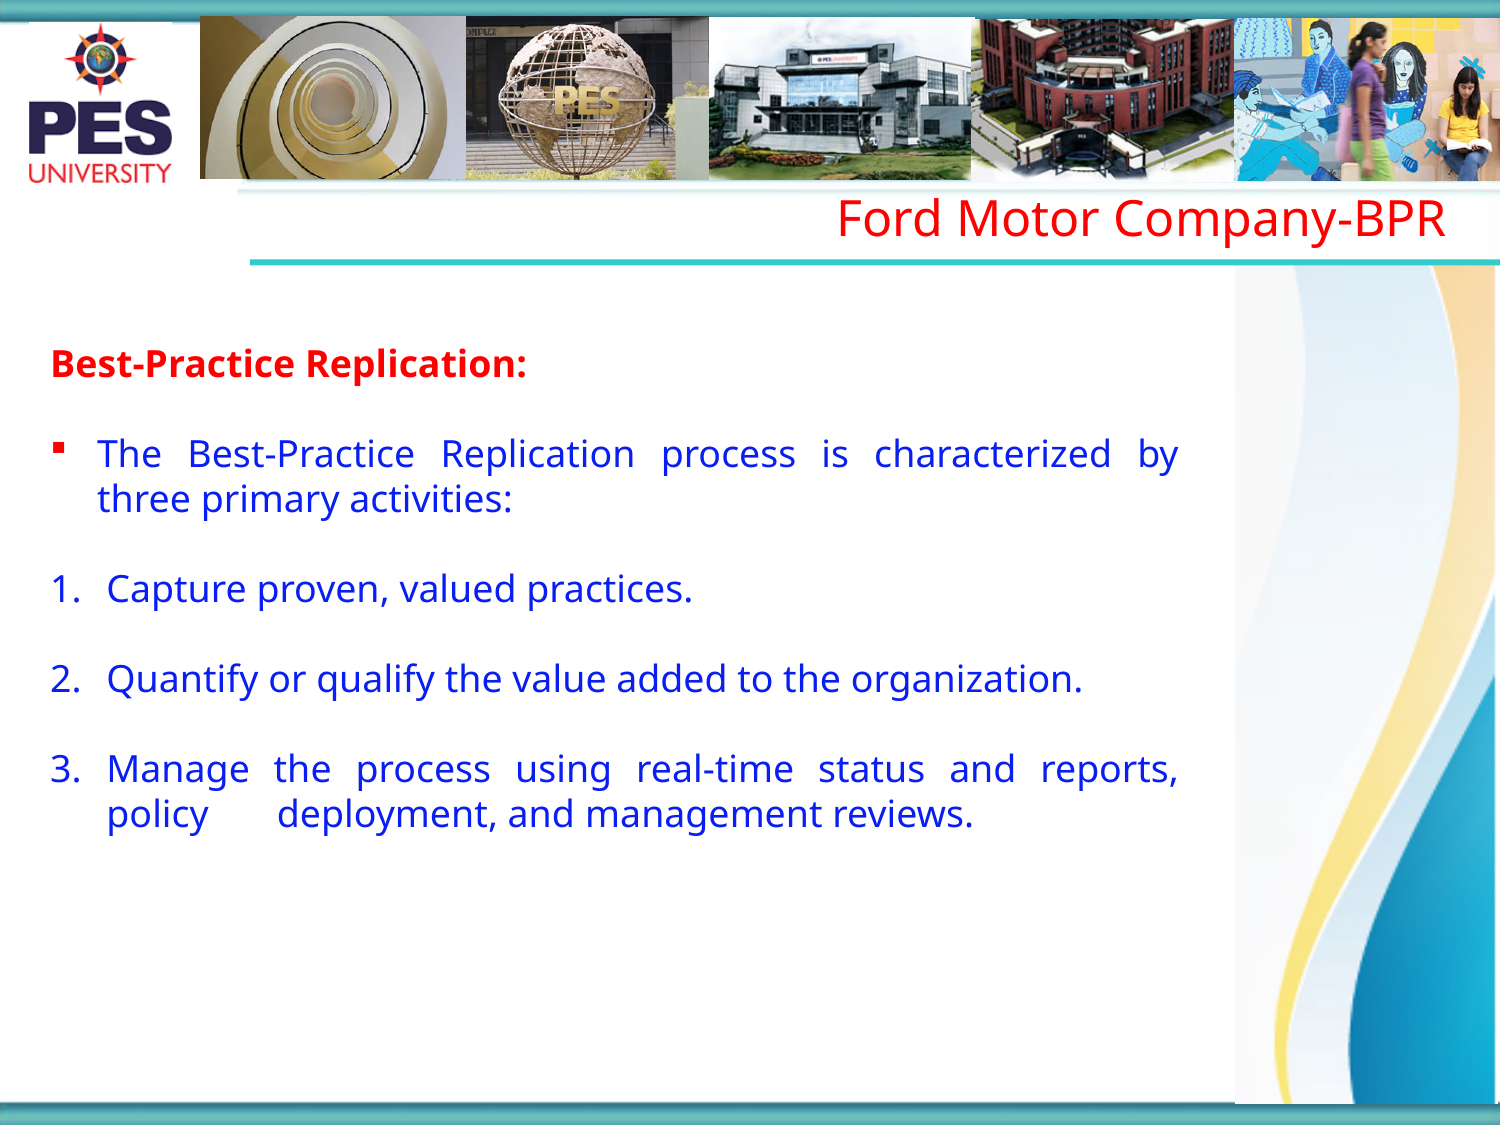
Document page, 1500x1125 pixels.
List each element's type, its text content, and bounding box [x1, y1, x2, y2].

text_box Best-Practice Replication: The Best-Practice Replication process is characterized by three primary activities: Capture proven, valued practices. Quantify or qualify the value added to the organization. Manage the process using real-time status and reports, policy deployment, and management reviews. [35, 332, 1195, 888]
text_box Ford Motor Company-BPR [399, 179, 1462, 255]
text_box [249, 259, 1500, 266]
picture [0, 0, 1500, 1125]
